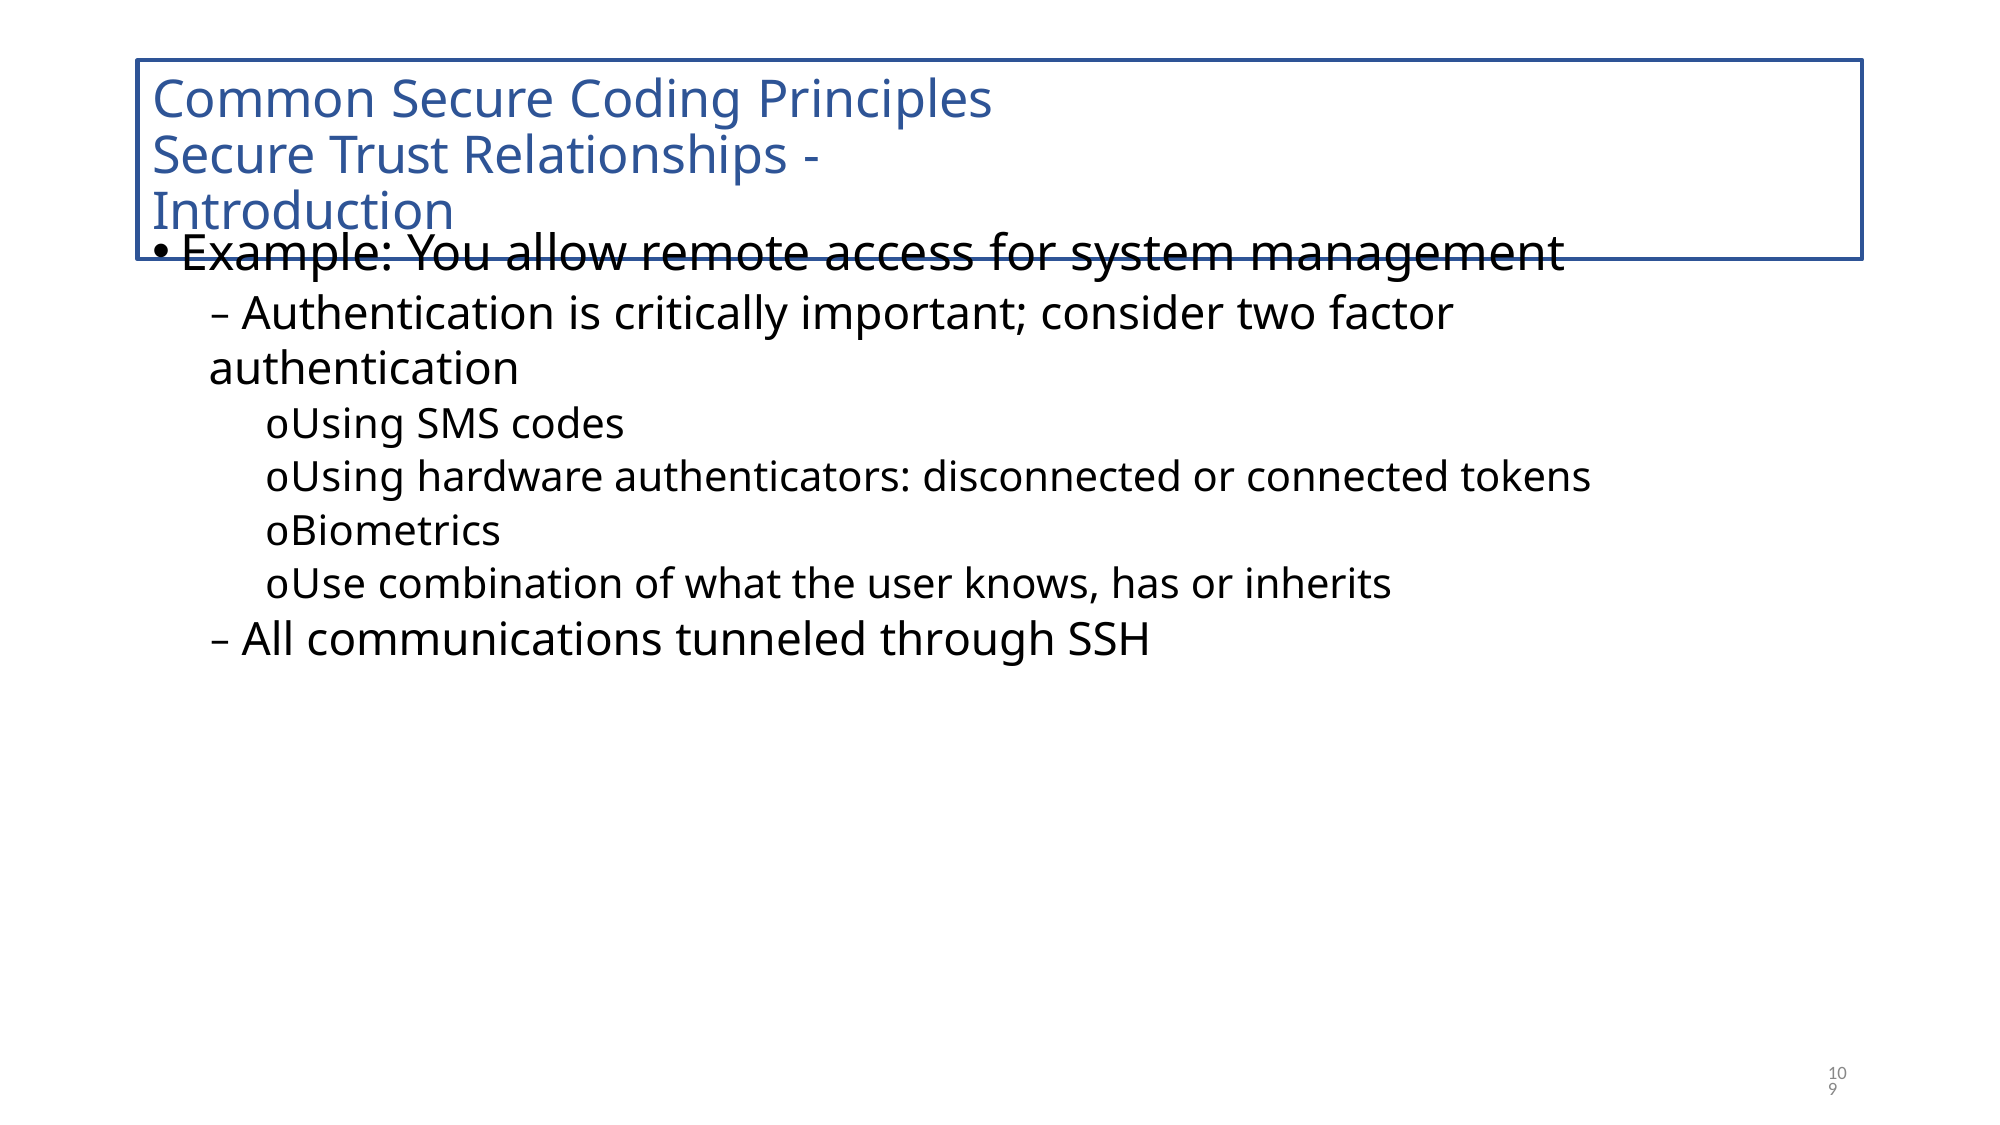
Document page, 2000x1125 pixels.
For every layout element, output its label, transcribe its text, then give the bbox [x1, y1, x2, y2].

slide_number 109 [1812, 1062, 1856, 1125]
title Common Secure Coding Principles Secure Trust Relationships - Introduction [137, 60, 1863, 260]
text_box Example: You allow remote access for system management – Authentication is critically important; consider two factor authentication oUsing SMS codes oUsing hardware authenticators: disconnected or connected tokens oBiometrics oUse combination of what the user knows, has or inherits – All communications tunneled through SSH [150, 215, 1681, 665]
